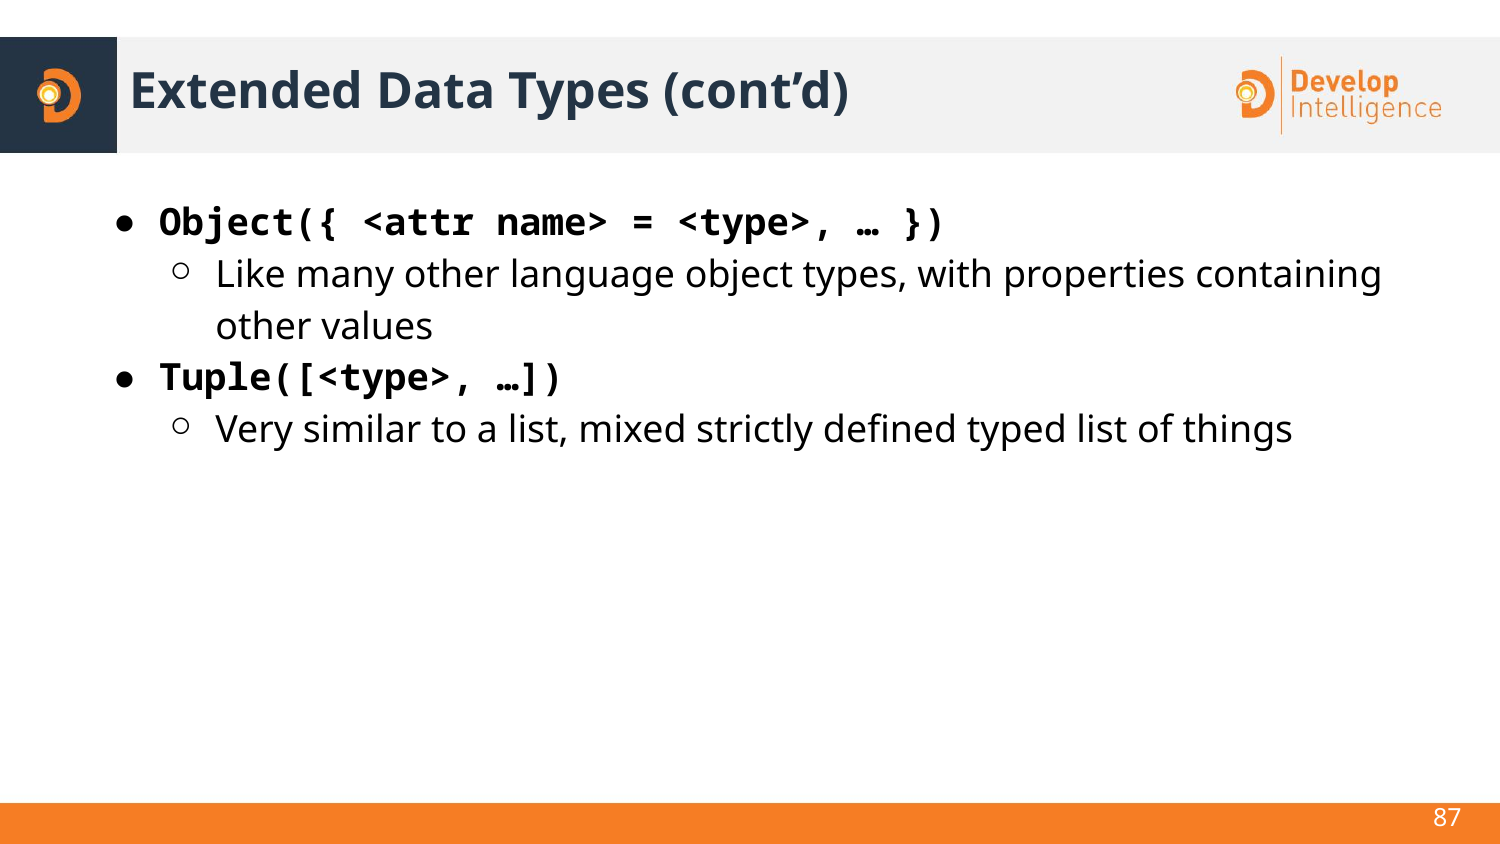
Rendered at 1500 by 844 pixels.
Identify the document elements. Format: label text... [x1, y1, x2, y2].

title Extended Data Types (cont’d) [118, 36, 1500, 148]
list Object({ <attr name> = <type>, … }) Like many other language object types, with properties containing other values Tuple([<type>, …]) Very similar to a list, mixed strictly defined typed list of things [102, 185, 1397, 759]
picture [0, 0, 1500, 844]
slide_number 87 [1396, 800, 1499, 838]
